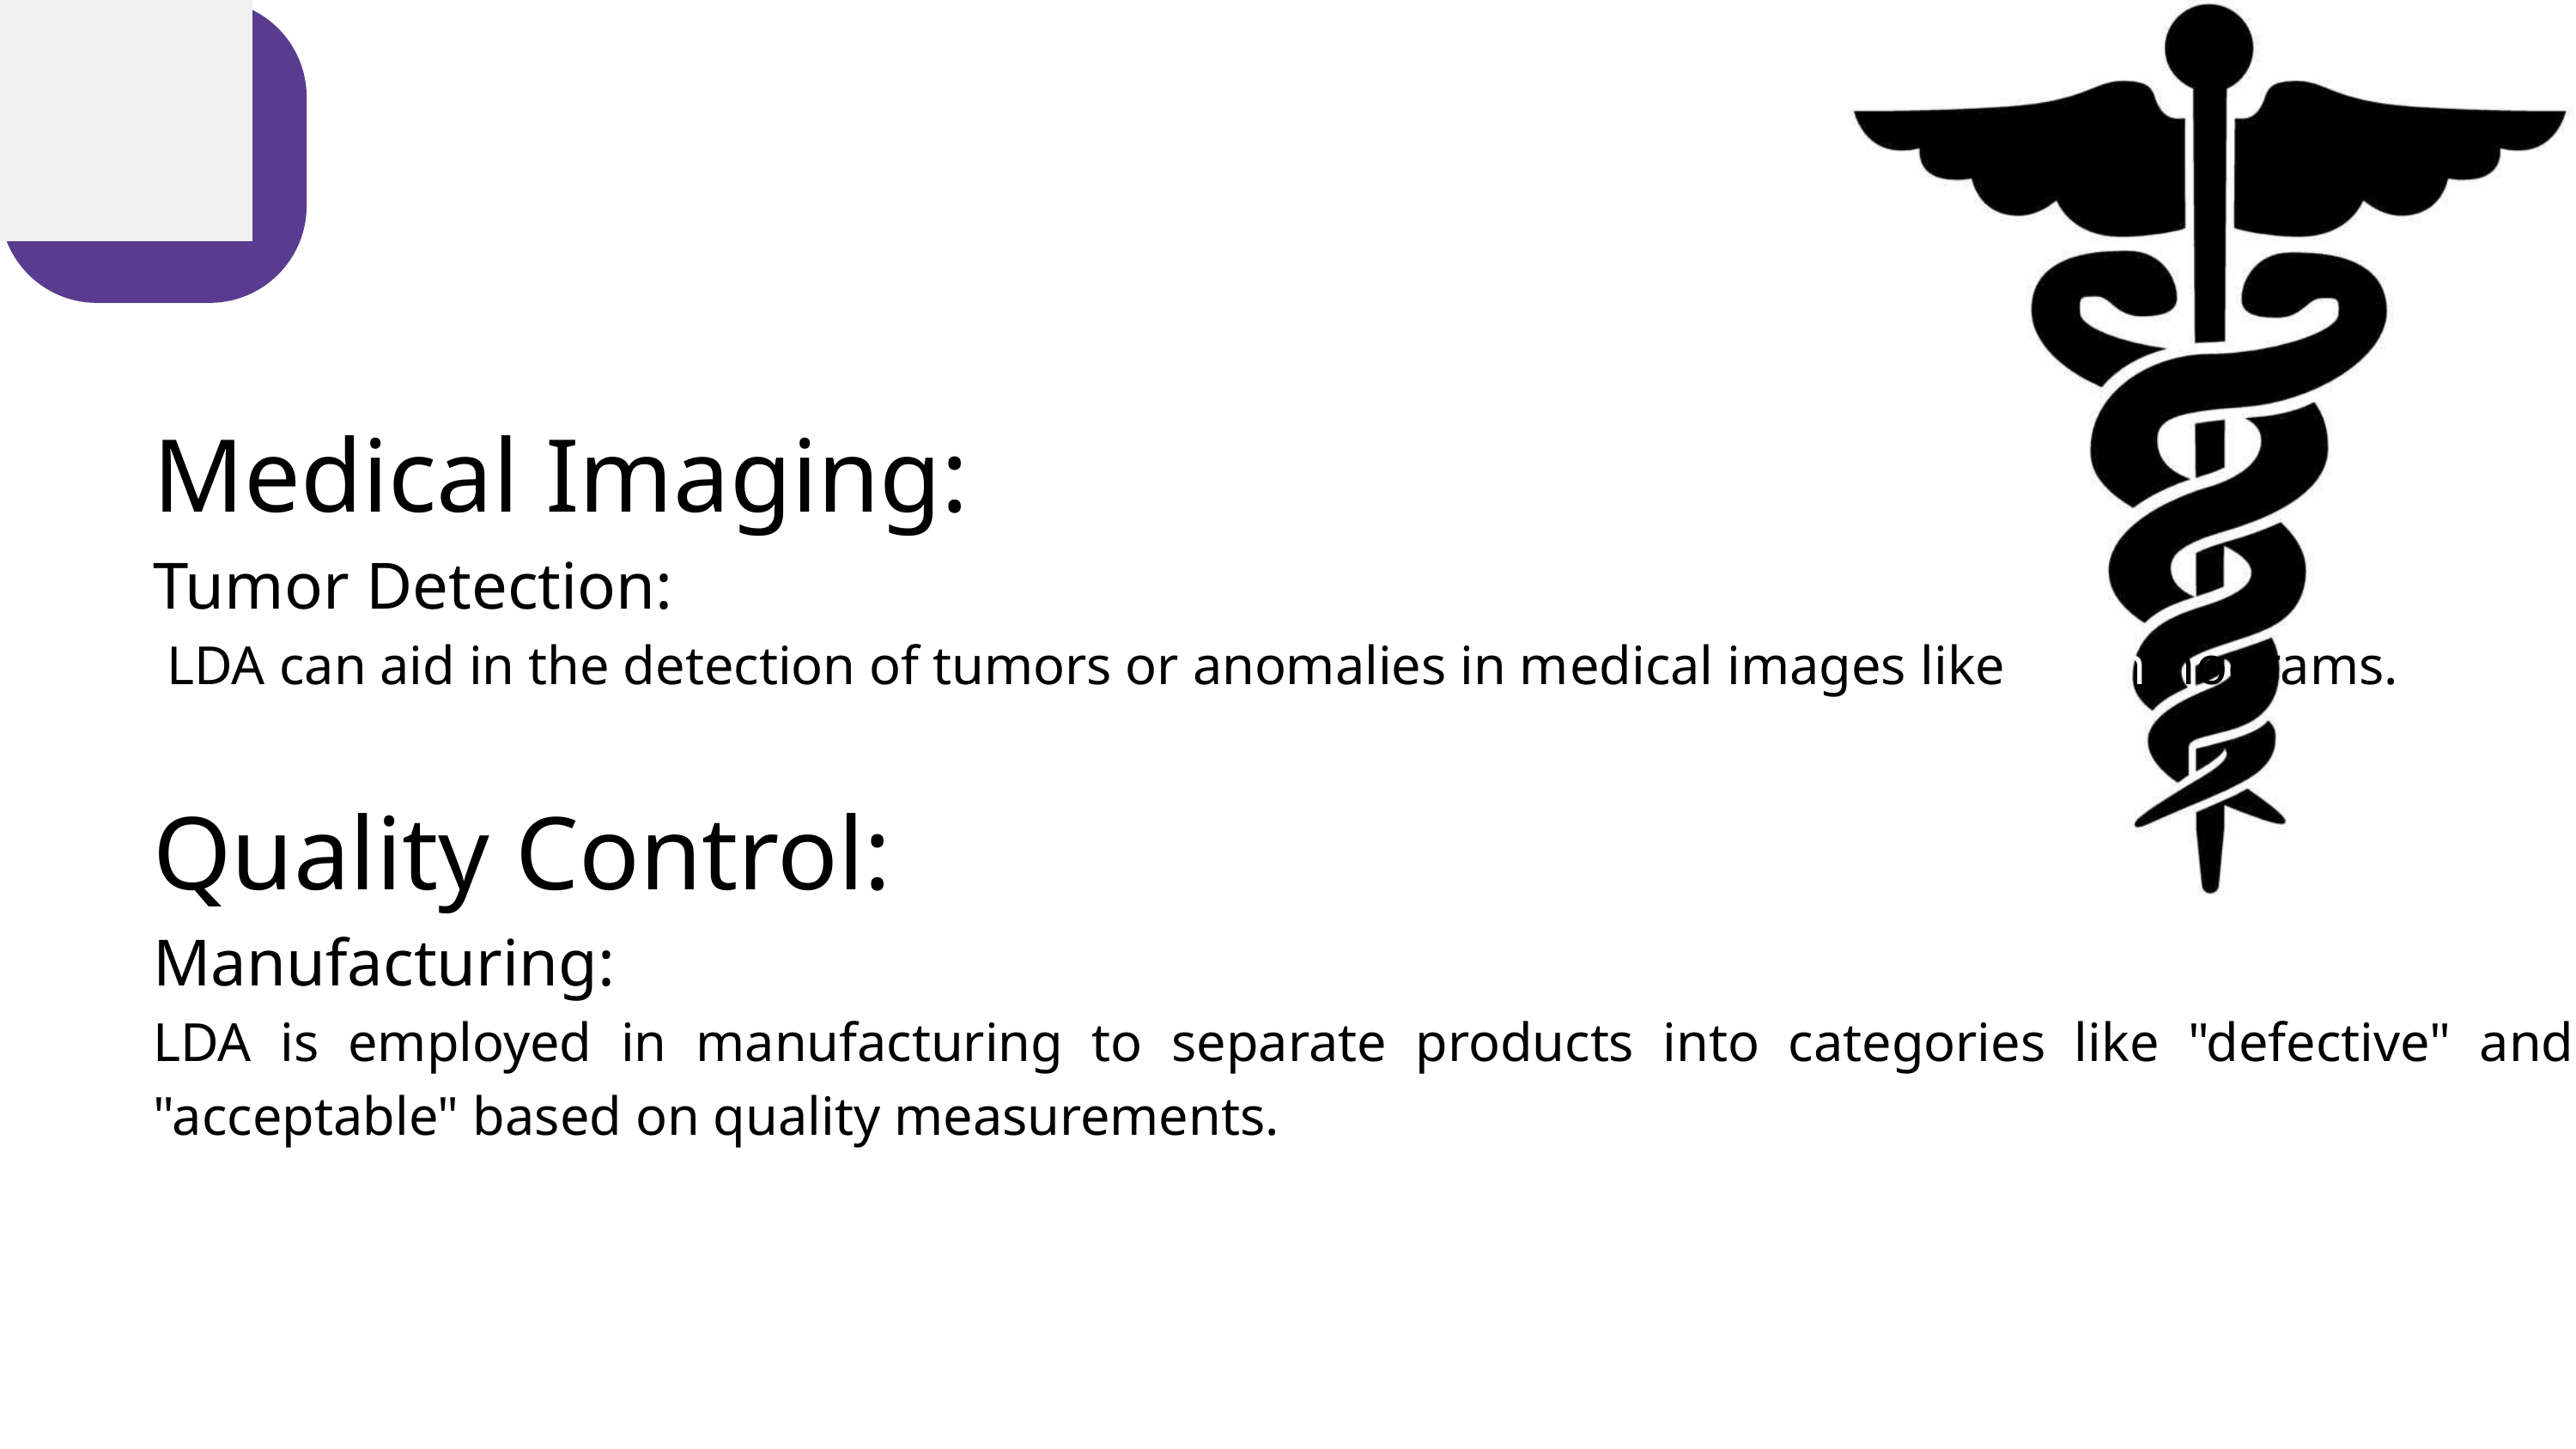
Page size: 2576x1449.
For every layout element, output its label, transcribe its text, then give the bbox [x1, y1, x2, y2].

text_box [0, 0, 307, 304]
text_box Medical Imaging: Tumor Detection: LDA can aid in the detection of tumors or anomalies in medical images like mammograms. Quality Control: Manufacturing: LDA is employed in manufacturing to separate products into categories like "defective" and "acceptable" based on quality measurements. [153, 391, 2576, 1434]
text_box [0, 0, 253, 242]
text_box [1839, 0, 2576, 391]
